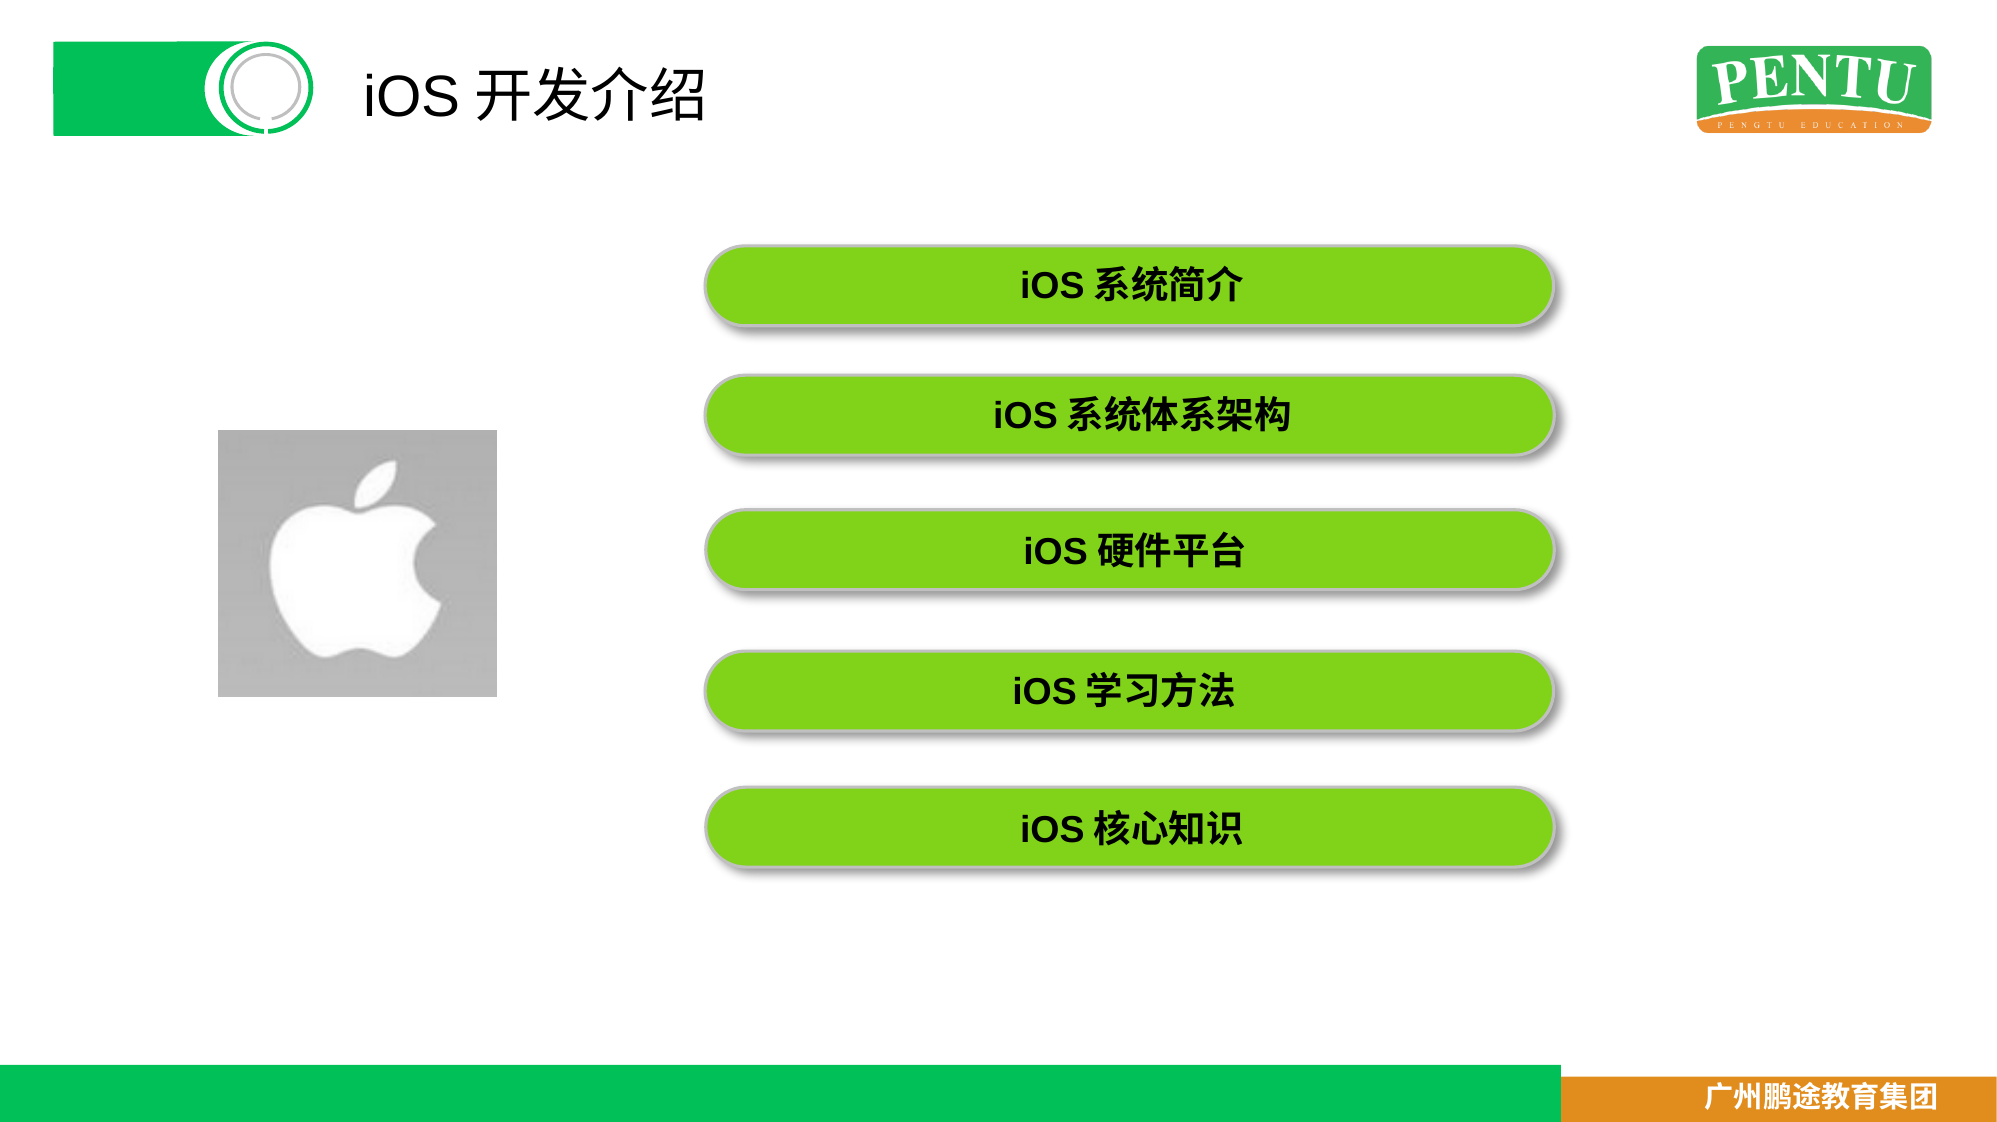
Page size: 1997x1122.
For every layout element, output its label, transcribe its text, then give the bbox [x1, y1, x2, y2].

text_box iOS学习方法 [730, 659, 1518, 720]
picture [218, 430, 497, 698]
text_box iOS核心知识 [746, 797, 1518, 858]
text_box [705, 787, 1555, 868]
text_box [705, 245, 1554, 326]
text_box [705, 651, 1554, 732]
title iOS开发介绍 [348, 51, 1649, 136]
text_box iOS系统体系架构 [746, 383, 1518, 444]
picture [1671, 29, 1961, 152]
text_box [705, 375, 1555, 456]
text_box iOS硬件平台 [705, 509, 1555, 590]
text_box iOS系统简介 [746, 254, 1518, 314]
